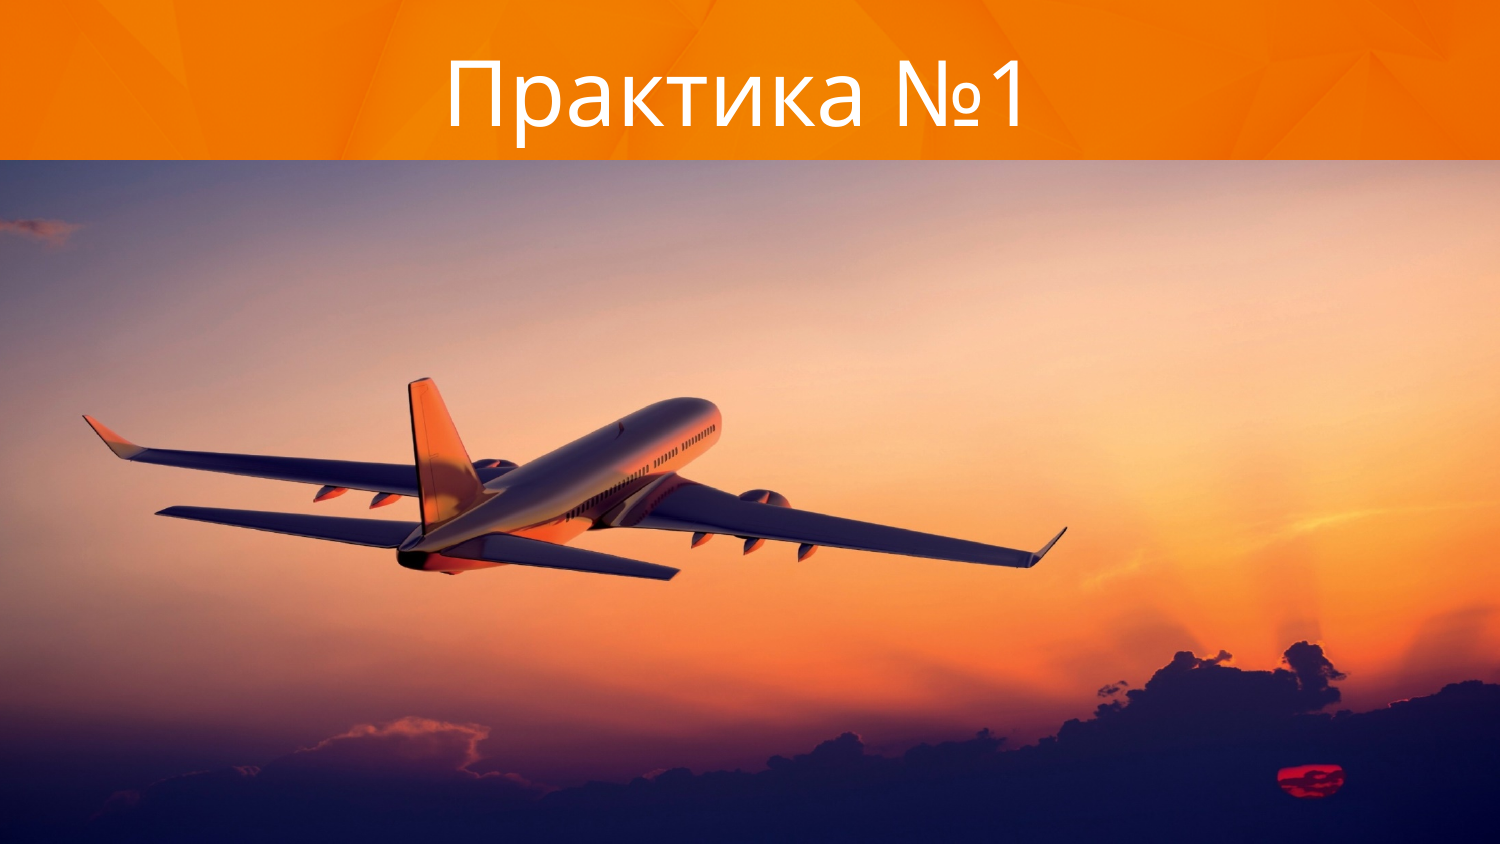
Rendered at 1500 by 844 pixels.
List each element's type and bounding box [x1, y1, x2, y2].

picture [0, 160, 1500, 844]
list [0, 0, 1500, 160]
